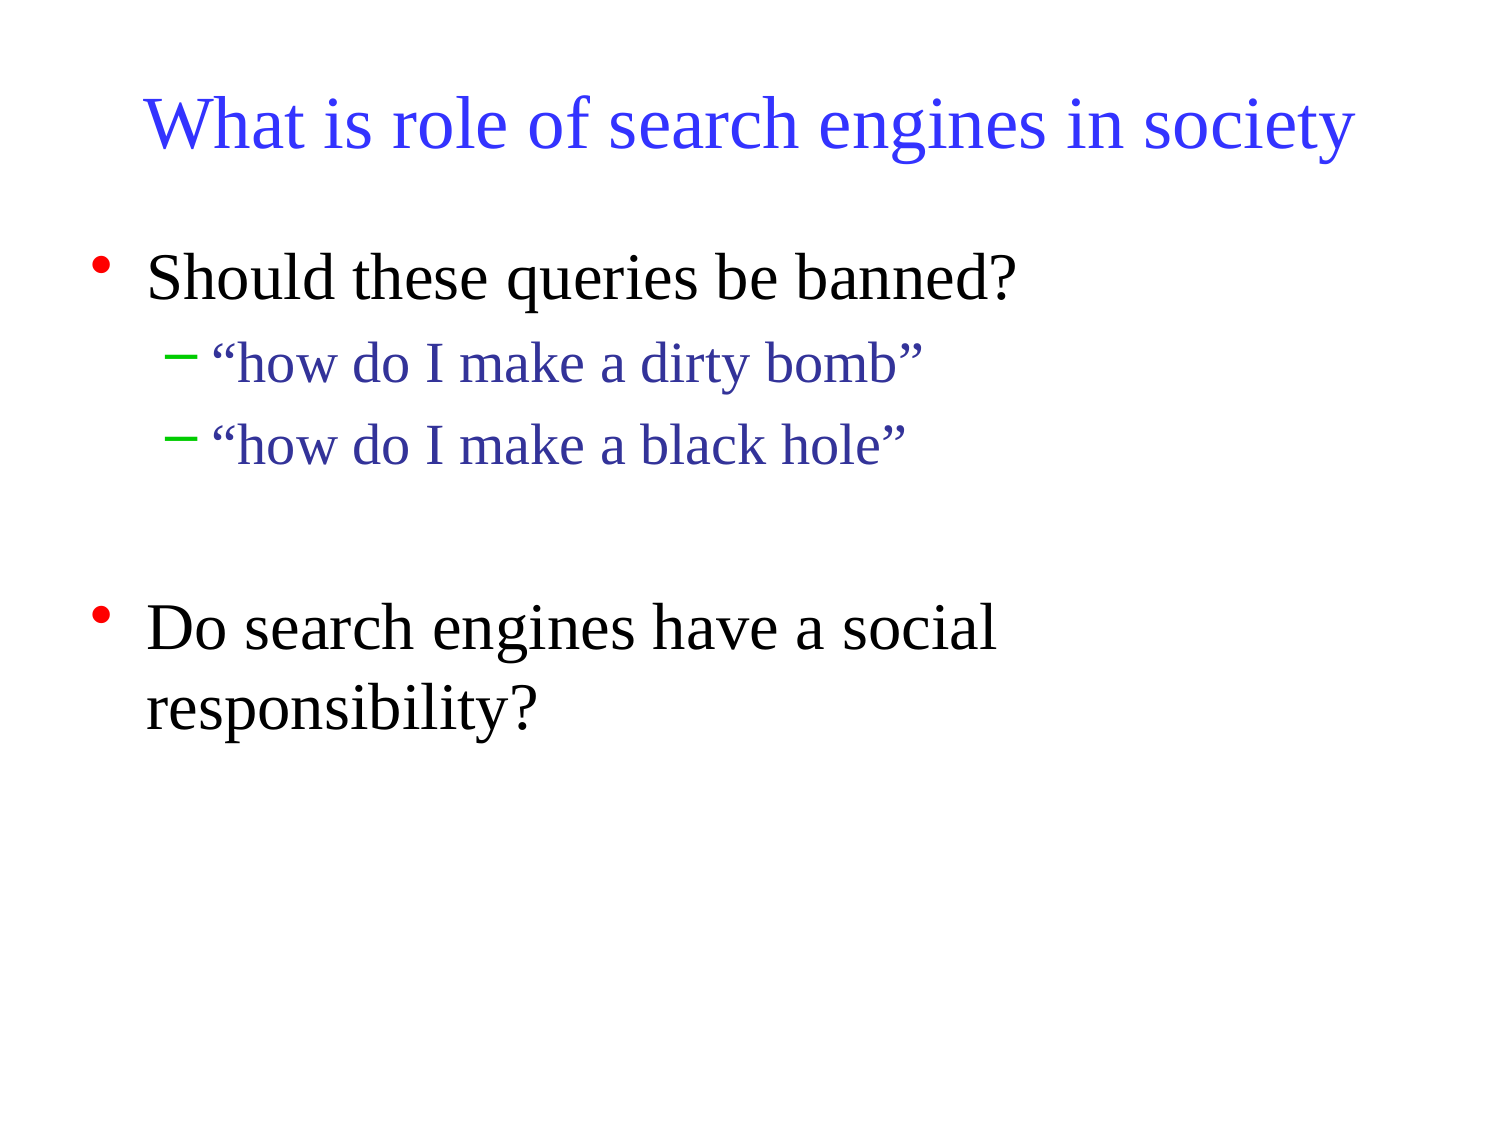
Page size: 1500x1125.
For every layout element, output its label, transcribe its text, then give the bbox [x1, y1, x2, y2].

title What is role of search engines in society [112, 37, 1388, 200]
list Should these queries be banned? “how do I make a dirty bomb” “how do I make a black hole” Do search engines have a social responsibility? [75, 224, 1413, 994]
